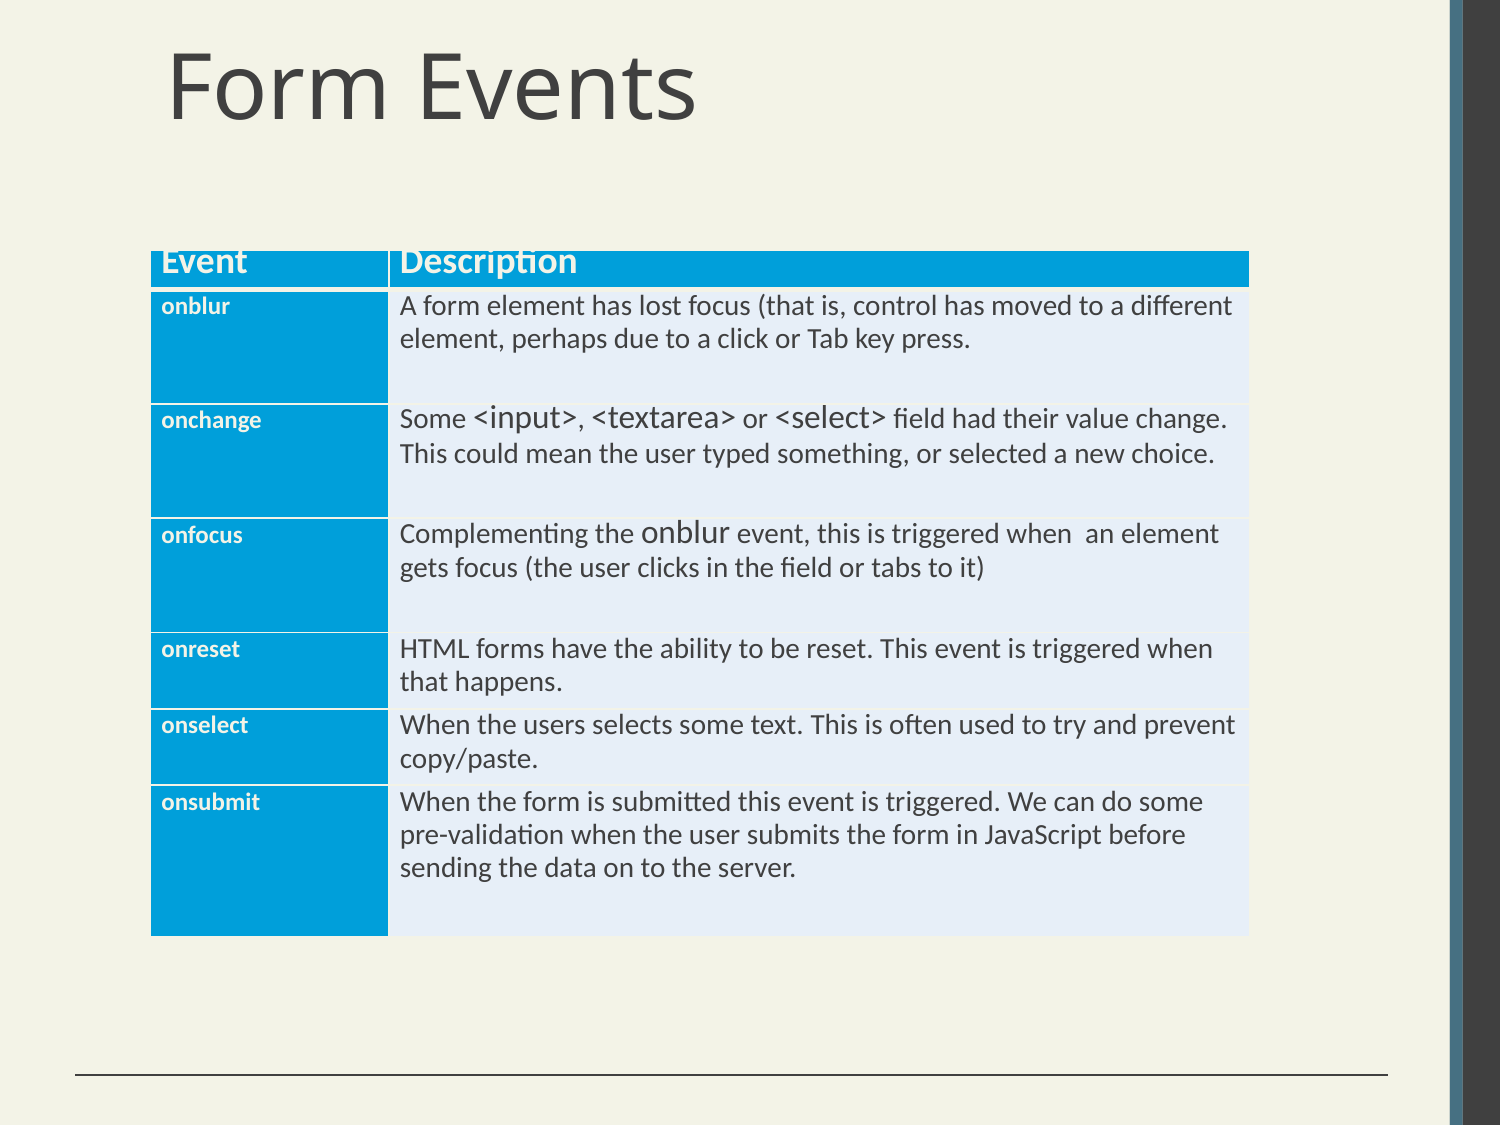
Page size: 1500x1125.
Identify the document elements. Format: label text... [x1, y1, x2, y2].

table_header Description [390, 251, 1249, 287]
table_cell Complementing the onblur event, this is triggered when an element gets focus (the user clicks in the field or tabs to it) [390, 519, 1249, 632]
title Form Events [150, 20, 1425, 188]
table_cell onchange [151, 405, 388, 517]
table_header Event [151, 251, 388, 287]
table_cell onsubmit [151, 786, 388, 936]
table_cell HTML forms have the ability to be reset. This event is triggered when that happens. [390, 633, 1249, 708]
table_cell When the form is submitted this event is triggered. We can do some pre-validation when the user submits the form in JavaScript before sending the data on to the server. [390, 786, 1249, 936]
table_cell When the users selects some text. This is often used to try and prevent copy/paste. [390, 710, 1249, 784]
table_cell A form element has lost focus (that is, control has moved to a different element, perhaps due to a click or Tab key press. [390, 292, 1249, 403]
table_cell onreset [151, 633, 388, 708]
table_cell onfocus [151, 519, 388, 632]
table_cell onselect [151, 710, 388, 784]
table_cell onblur [151, 292, 388, 403]
table_cell Some <input>, <textarea> or <select> field had their value change. This could mean the user typed something, or selected a new choice. [390, 405, 1249, 517]
